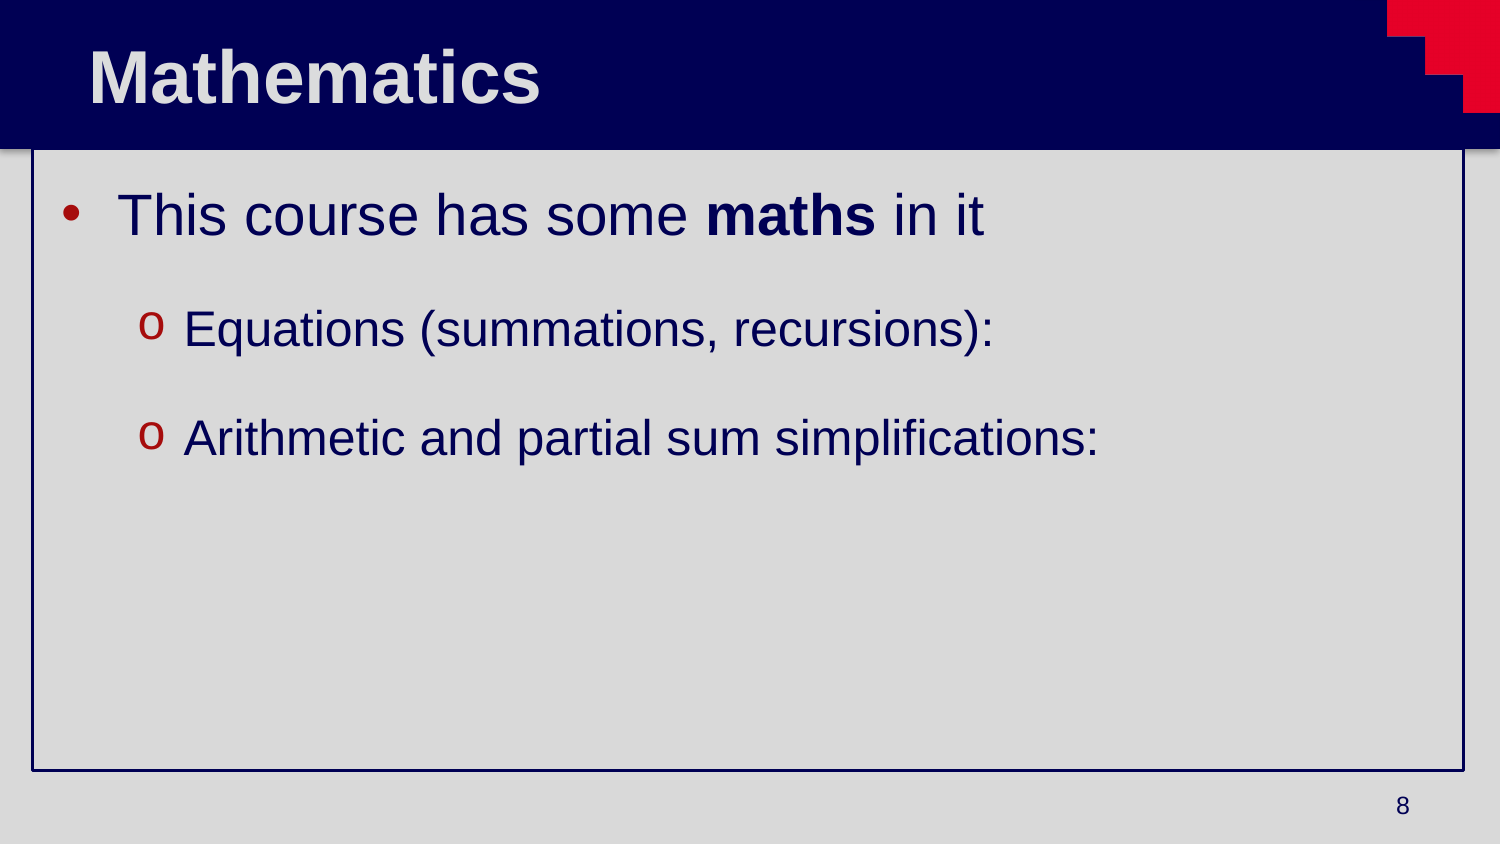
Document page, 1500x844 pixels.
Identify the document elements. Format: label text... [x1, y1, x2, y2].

title Mathematics [0, 0, 1356, 150]
slide_number 8 [1074, 782, 1425, 827]
picture [1387, 0, 1500, 113]
